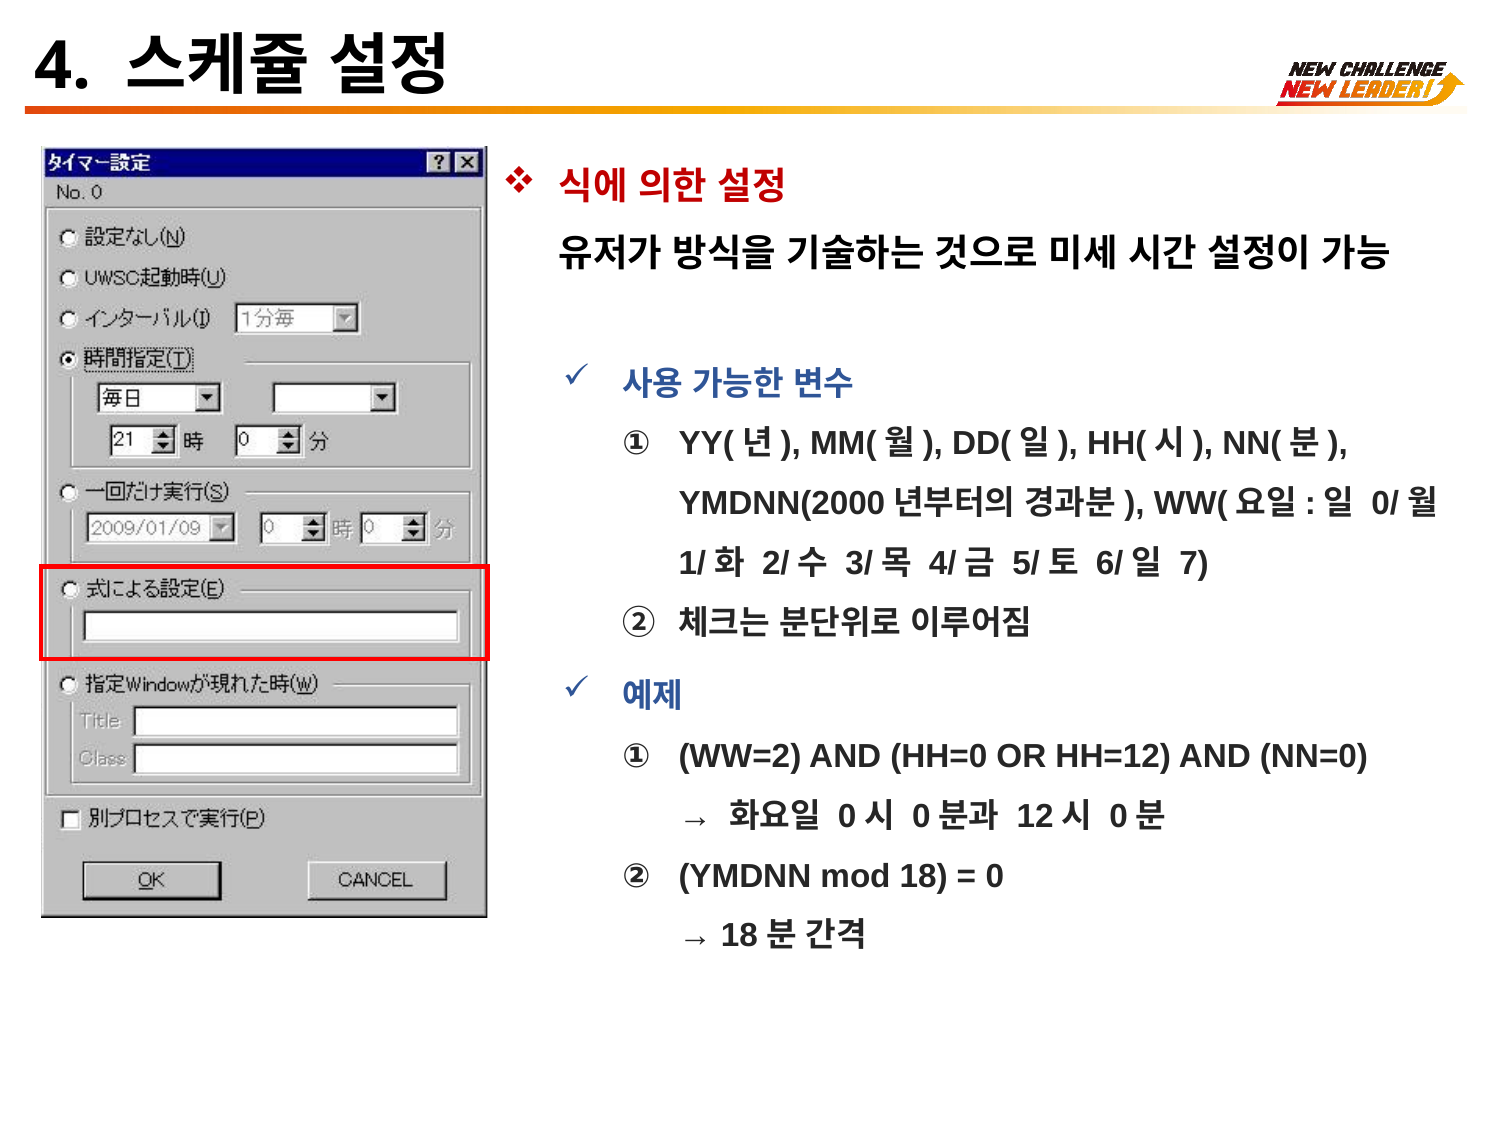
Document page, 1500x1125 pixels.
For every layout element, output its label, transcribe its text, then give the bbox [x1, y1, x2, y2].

text_box 사용 가능한 변수 YY(년), MM(월), DD(일), HH(시), NN(분), YMDNN(2000년부터의 경과분), WW(요일:일 0/월 1/화 2/수 3/목 4/금 5/토 6/일 7) 체크는 분단위로 이루어짐 [548, 334, 1470, 646]
text_box 식에 의한 설정 유저가 방식을 기술하는 것으로 미세 시간 설정이 가능 [487, 131, 1470, 282]
text_box 4. 스케쥴 설정 [20, 23, 1314, 120]
text_box 예제 (WW=2) AND (HH=0 OR HH=12) AND (NN=0) → 화요일 0시 0분과 12시 0분 (YMDNN mod 18) = 0 → 18분 간격 [548, 646, 1470, 961]
picture [1276, 39, 1468, 128]
picture [41, 146, 488, 918]
